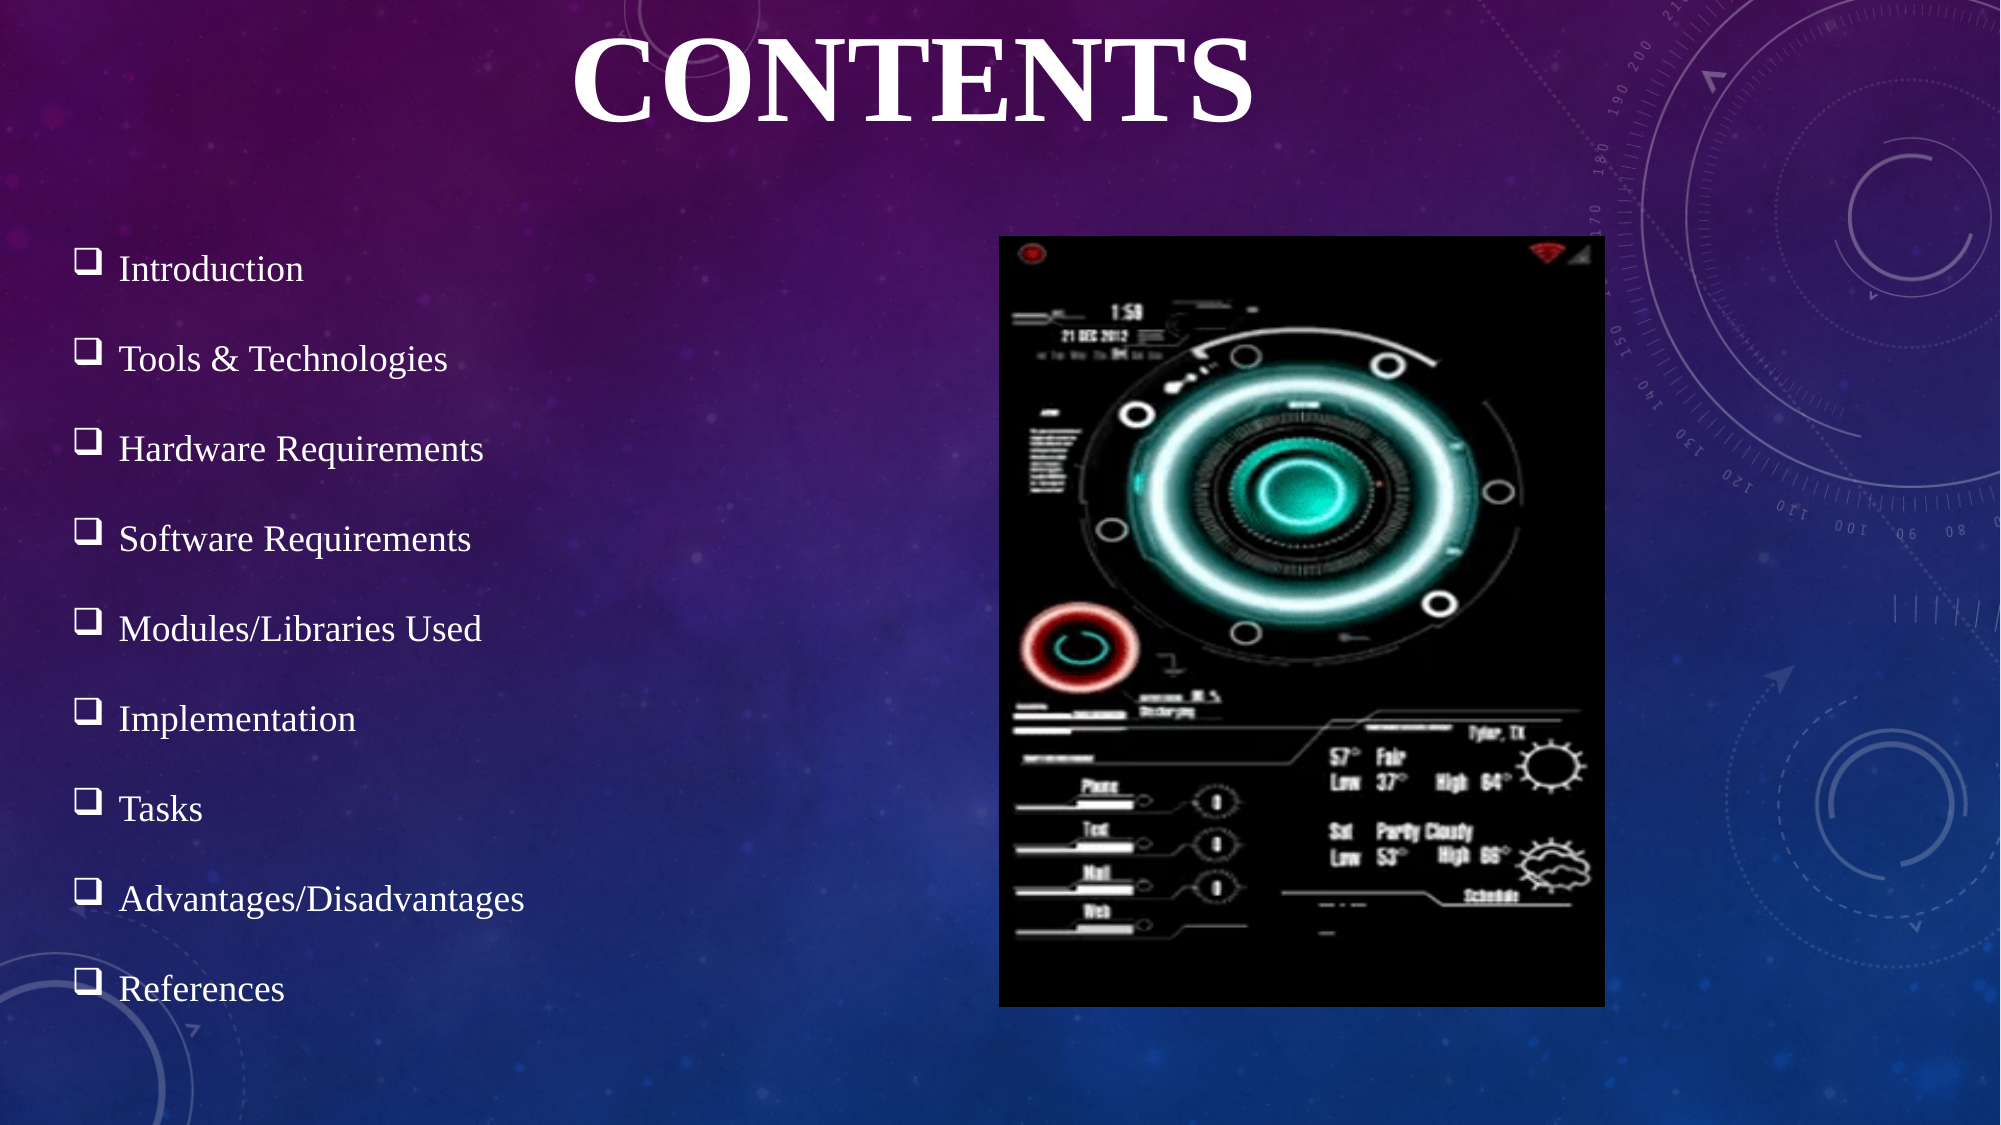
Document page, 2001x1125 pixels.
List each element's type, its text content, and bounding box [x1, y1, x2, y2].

picture [0, 0, 2001, 1125]
text_box CONTENTS [554, 0, 1316, 154]
text_box Introduction Tools & Technologies Hardware Requirements Software Requirements Modules/Libraries Used Implementation Tasks Advantages/Disadvantages References [56, 236, 999, 1016]
